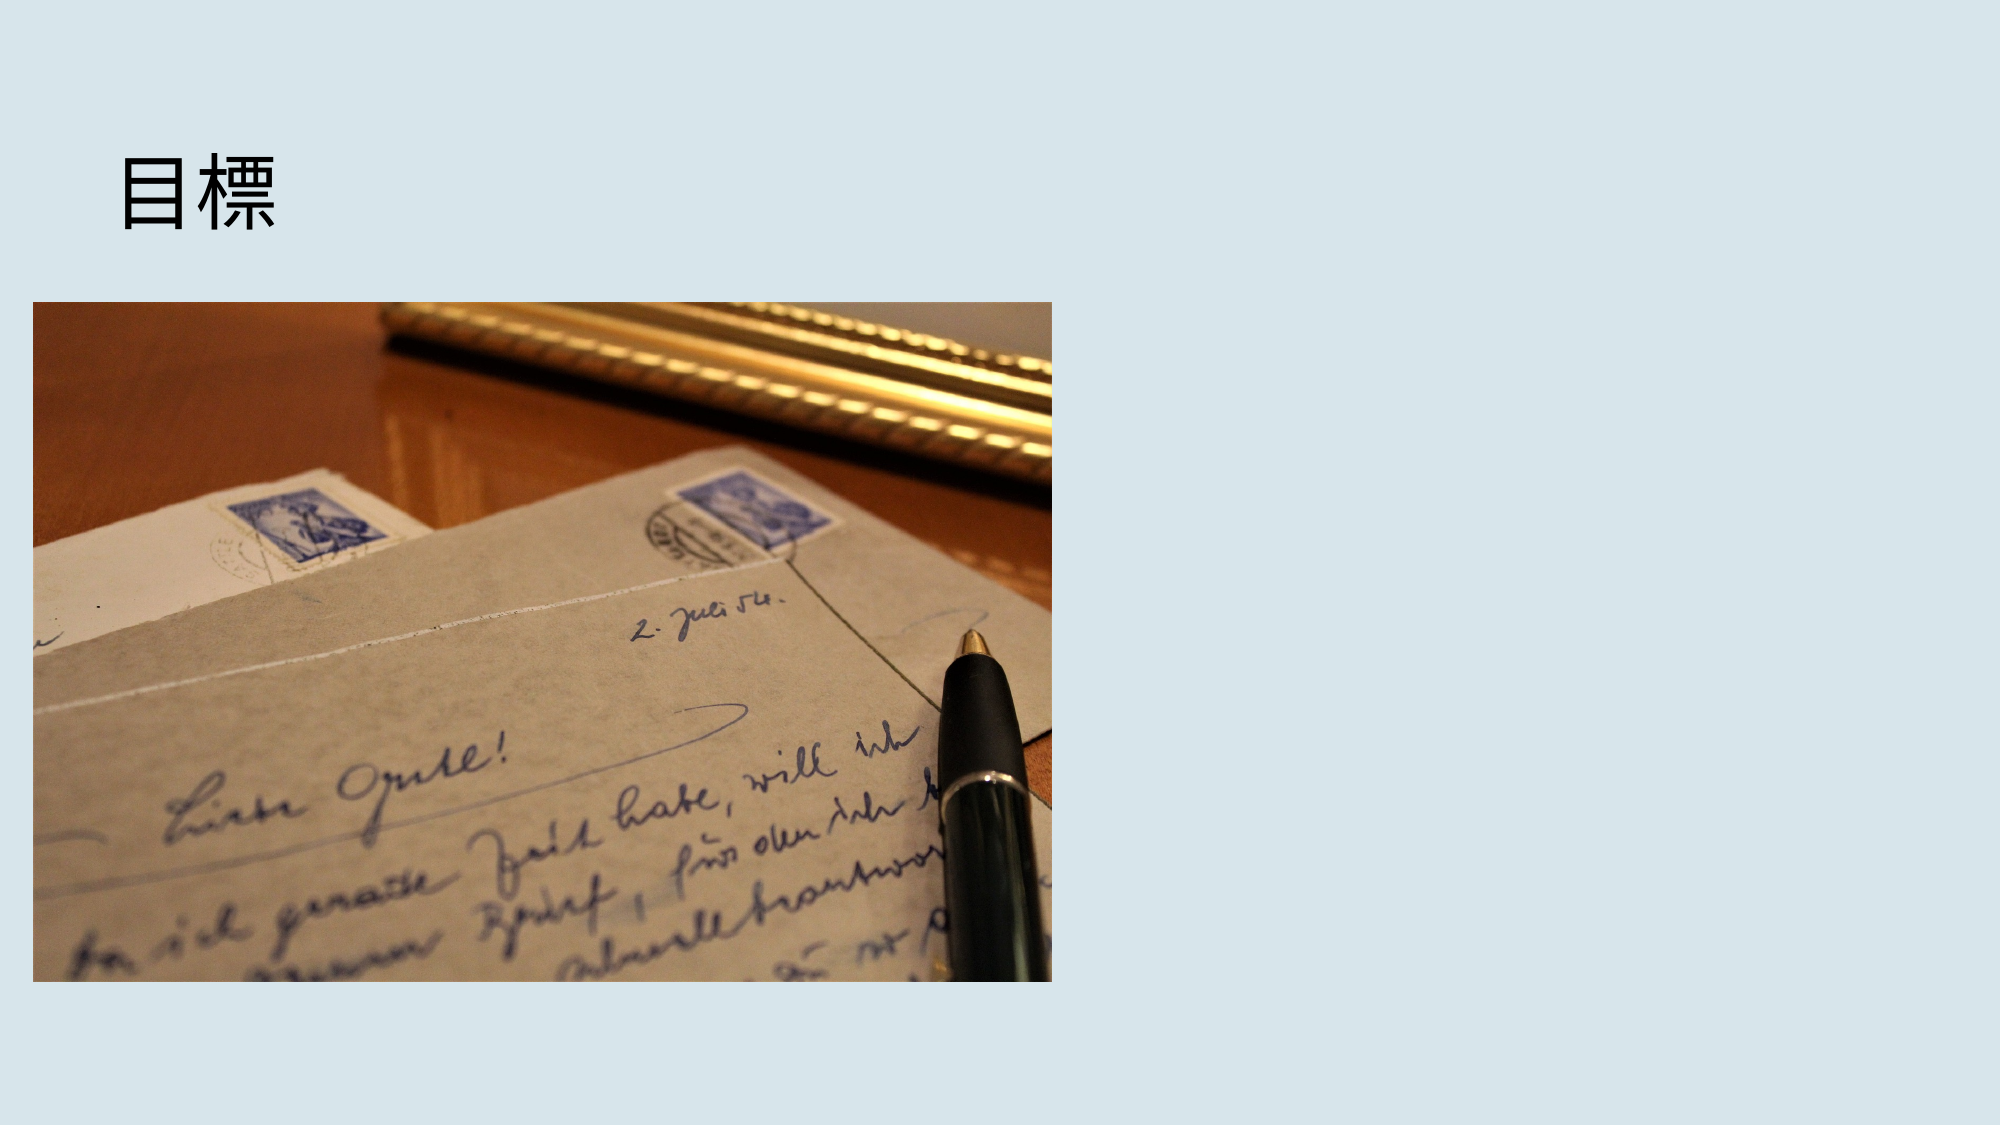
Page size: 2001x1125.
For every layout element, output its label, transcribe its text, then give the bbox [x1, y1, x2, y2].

text_box 目標 [112, 99, 797, 240]
picture [32, 302, 1052, 982]
